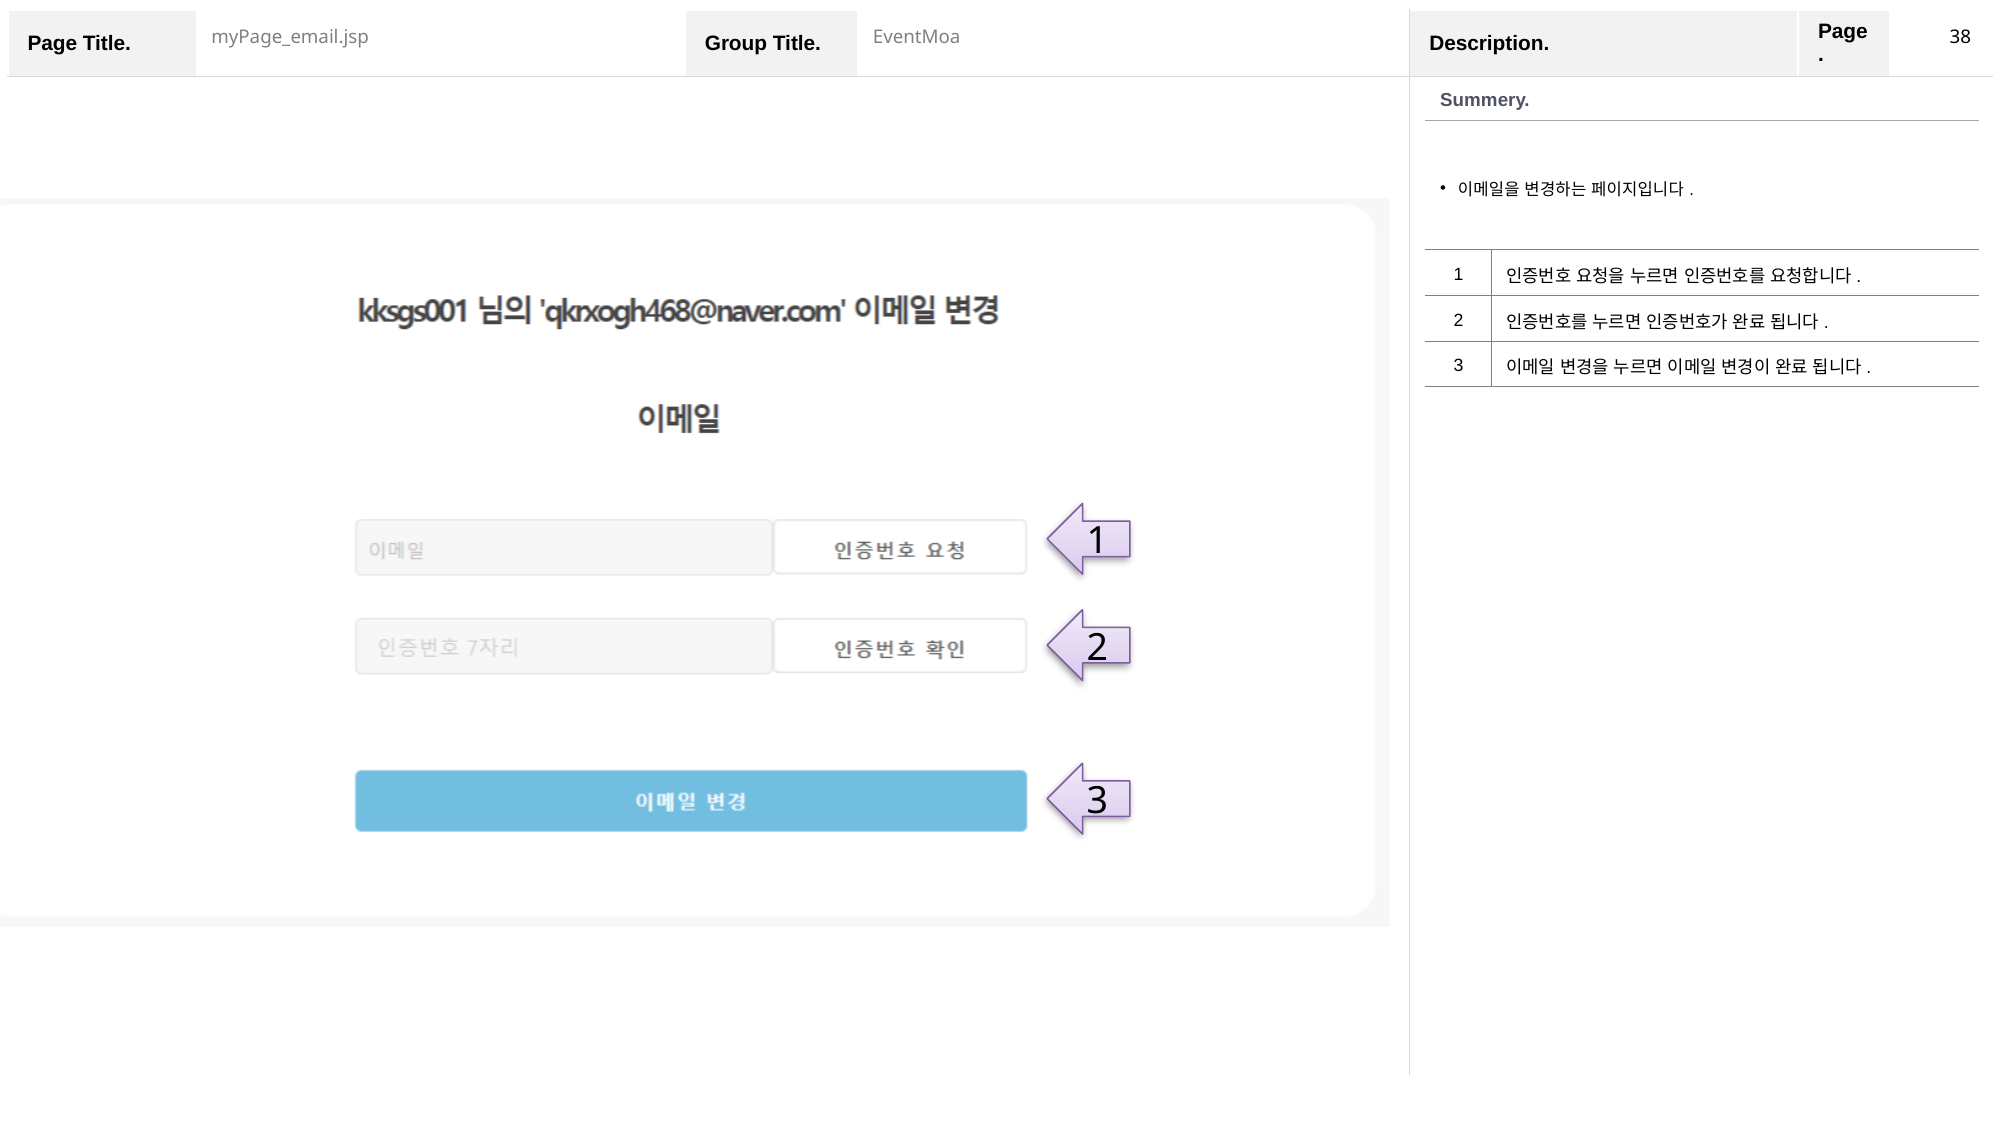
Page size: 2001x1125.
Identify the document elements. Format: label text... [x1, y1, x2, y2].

text_box 38 [1934, 17, 1986, 55]
table_cell 인증번호를 누르면 인증번호가 완료 됩니다. [1492, 296, 1979, 341]
picture [0, 197, 1390, 928]
table_cell 2 [1425, 296, 1491, 341]
table_cell 3 [1425, 342, 1491, 386]
list EventMoa [858, 18, 1405, 55]
table_cell 이메일 변경을 누르면 이메일 변경이 완료 됩니다. [1492, 342, 1979, 386]
table_cell 1 [1425, 250, 1491, 295]
list myPage_email.jsp [196, 18, 684, 55]
table_header Summery. [1425, 78, 1979, 120]
table_cell 이메일을 변경하는 페이지입니다. [1425, 121, 1979, 249]
table_cell 인증번호 요청을 누르면 인증번호를 요청합니다. [1492, 250, 1979, 295]
